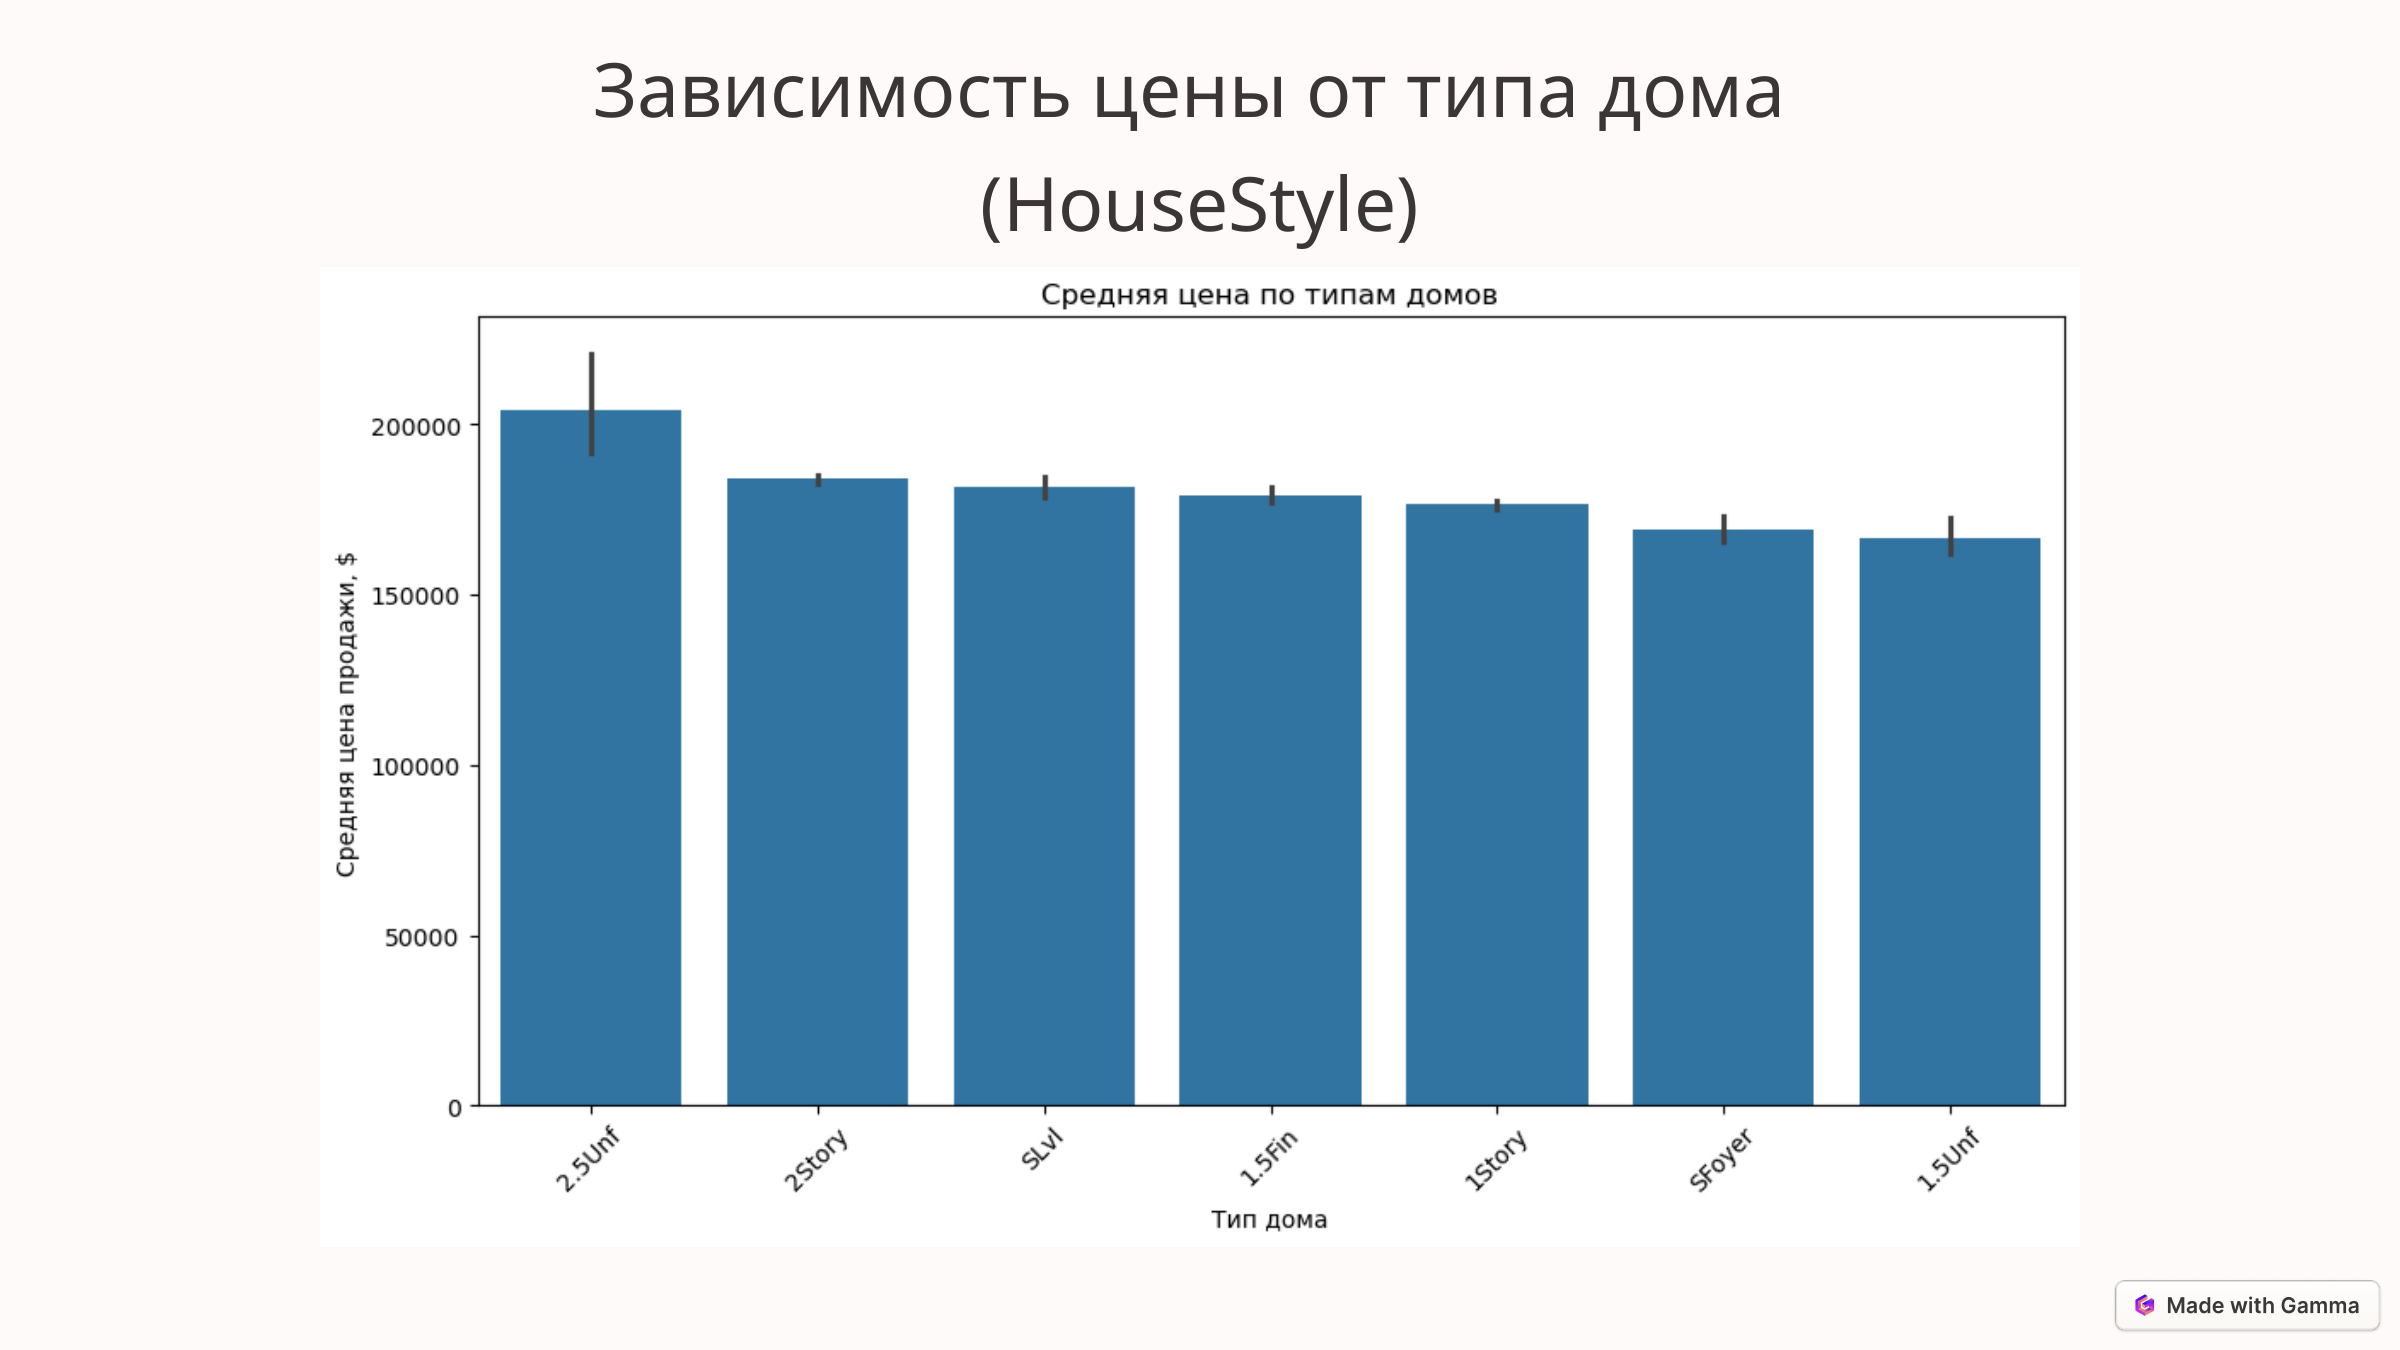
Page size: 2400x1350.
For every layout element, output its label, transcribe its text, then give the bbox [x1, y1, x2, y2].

picture [320, 267, 2080, 1247]
text_box Зависимость цены от типа дома (HouseStyle) [437, 67, 1963, 255]
picture [2106, 1271, 2389, 1339]
